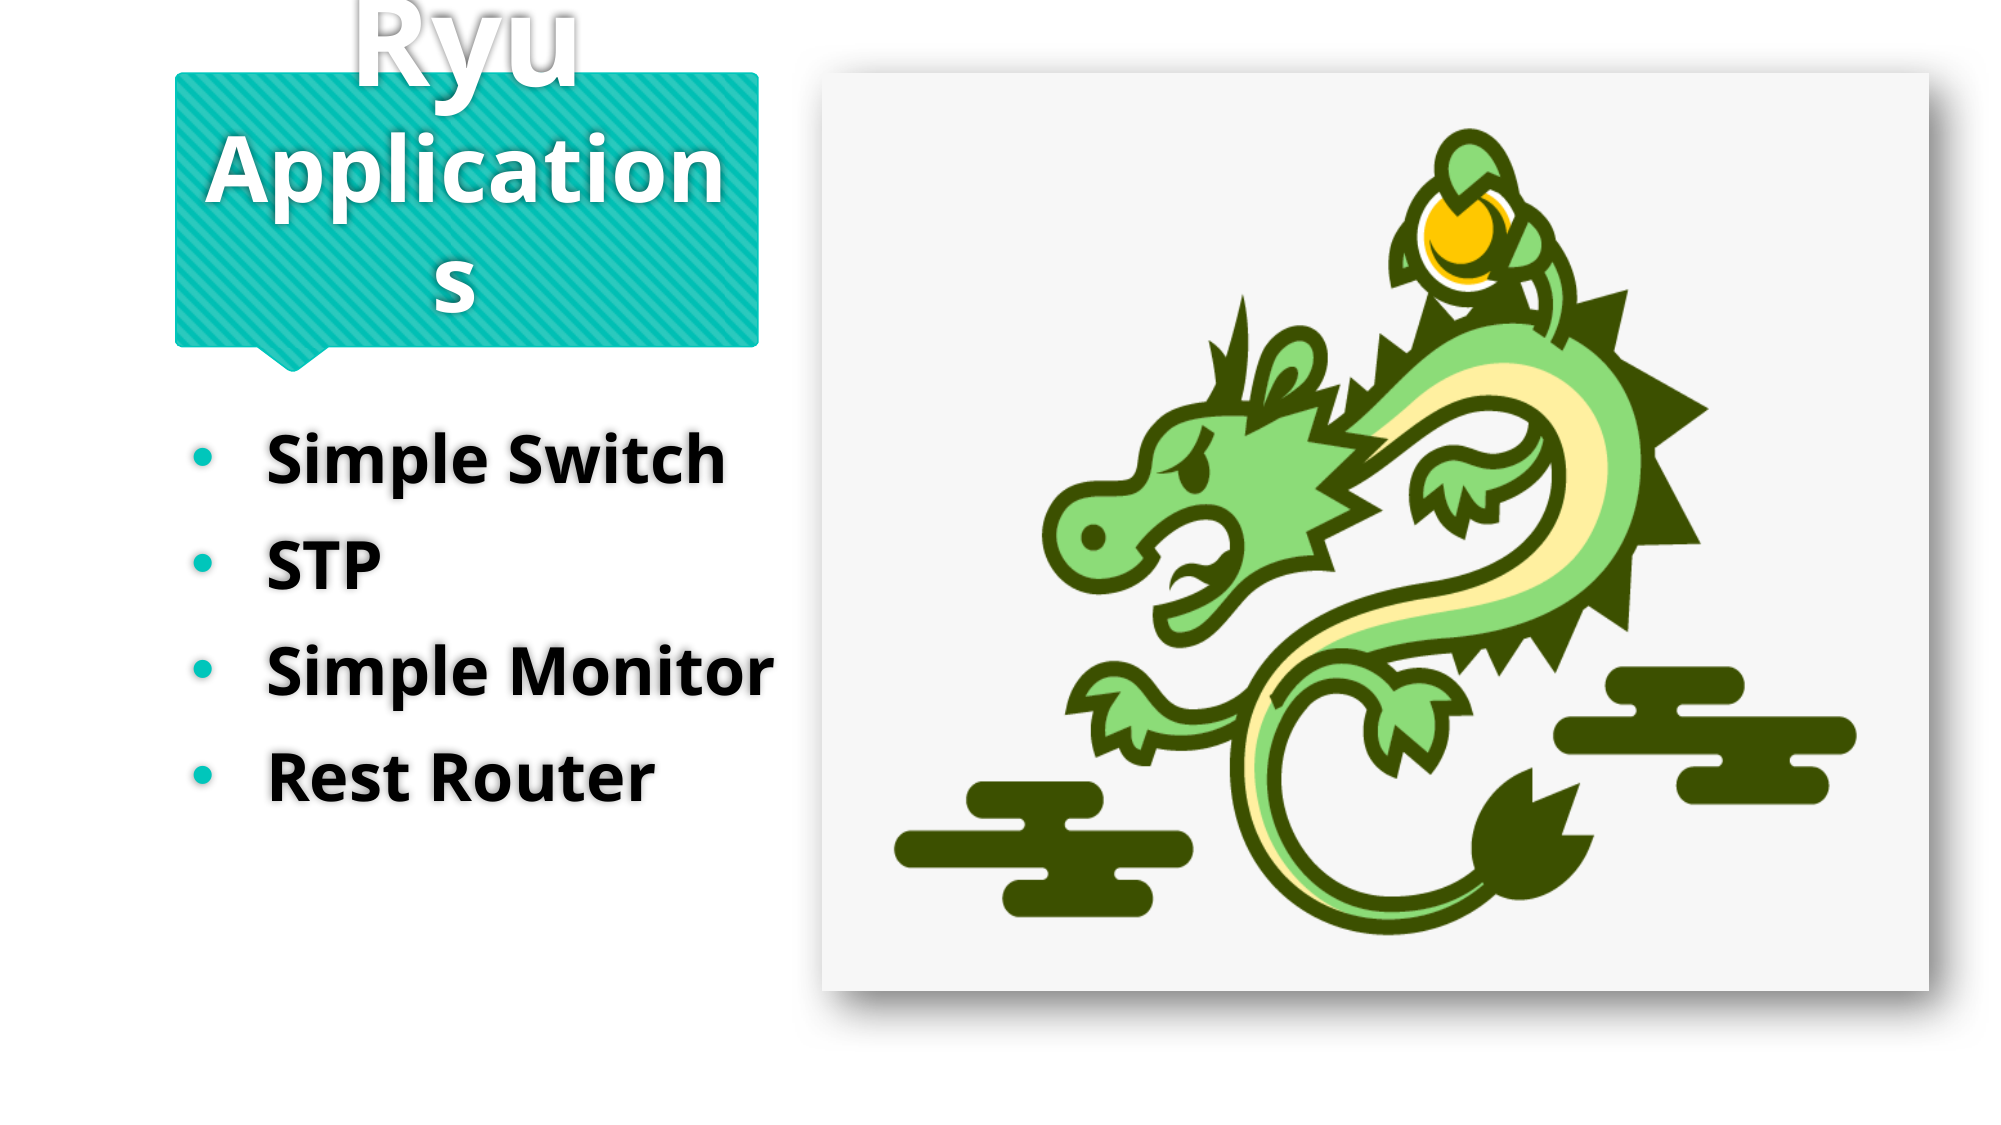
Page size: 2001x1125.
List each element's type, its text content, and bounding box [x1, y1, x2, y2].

title Ryu Applications [176, 73, 758, 314]
list Simple Switch STP Simple Monitor Rest Router [176, 320, 804, 911]
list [822, 72, 1929, 991]
